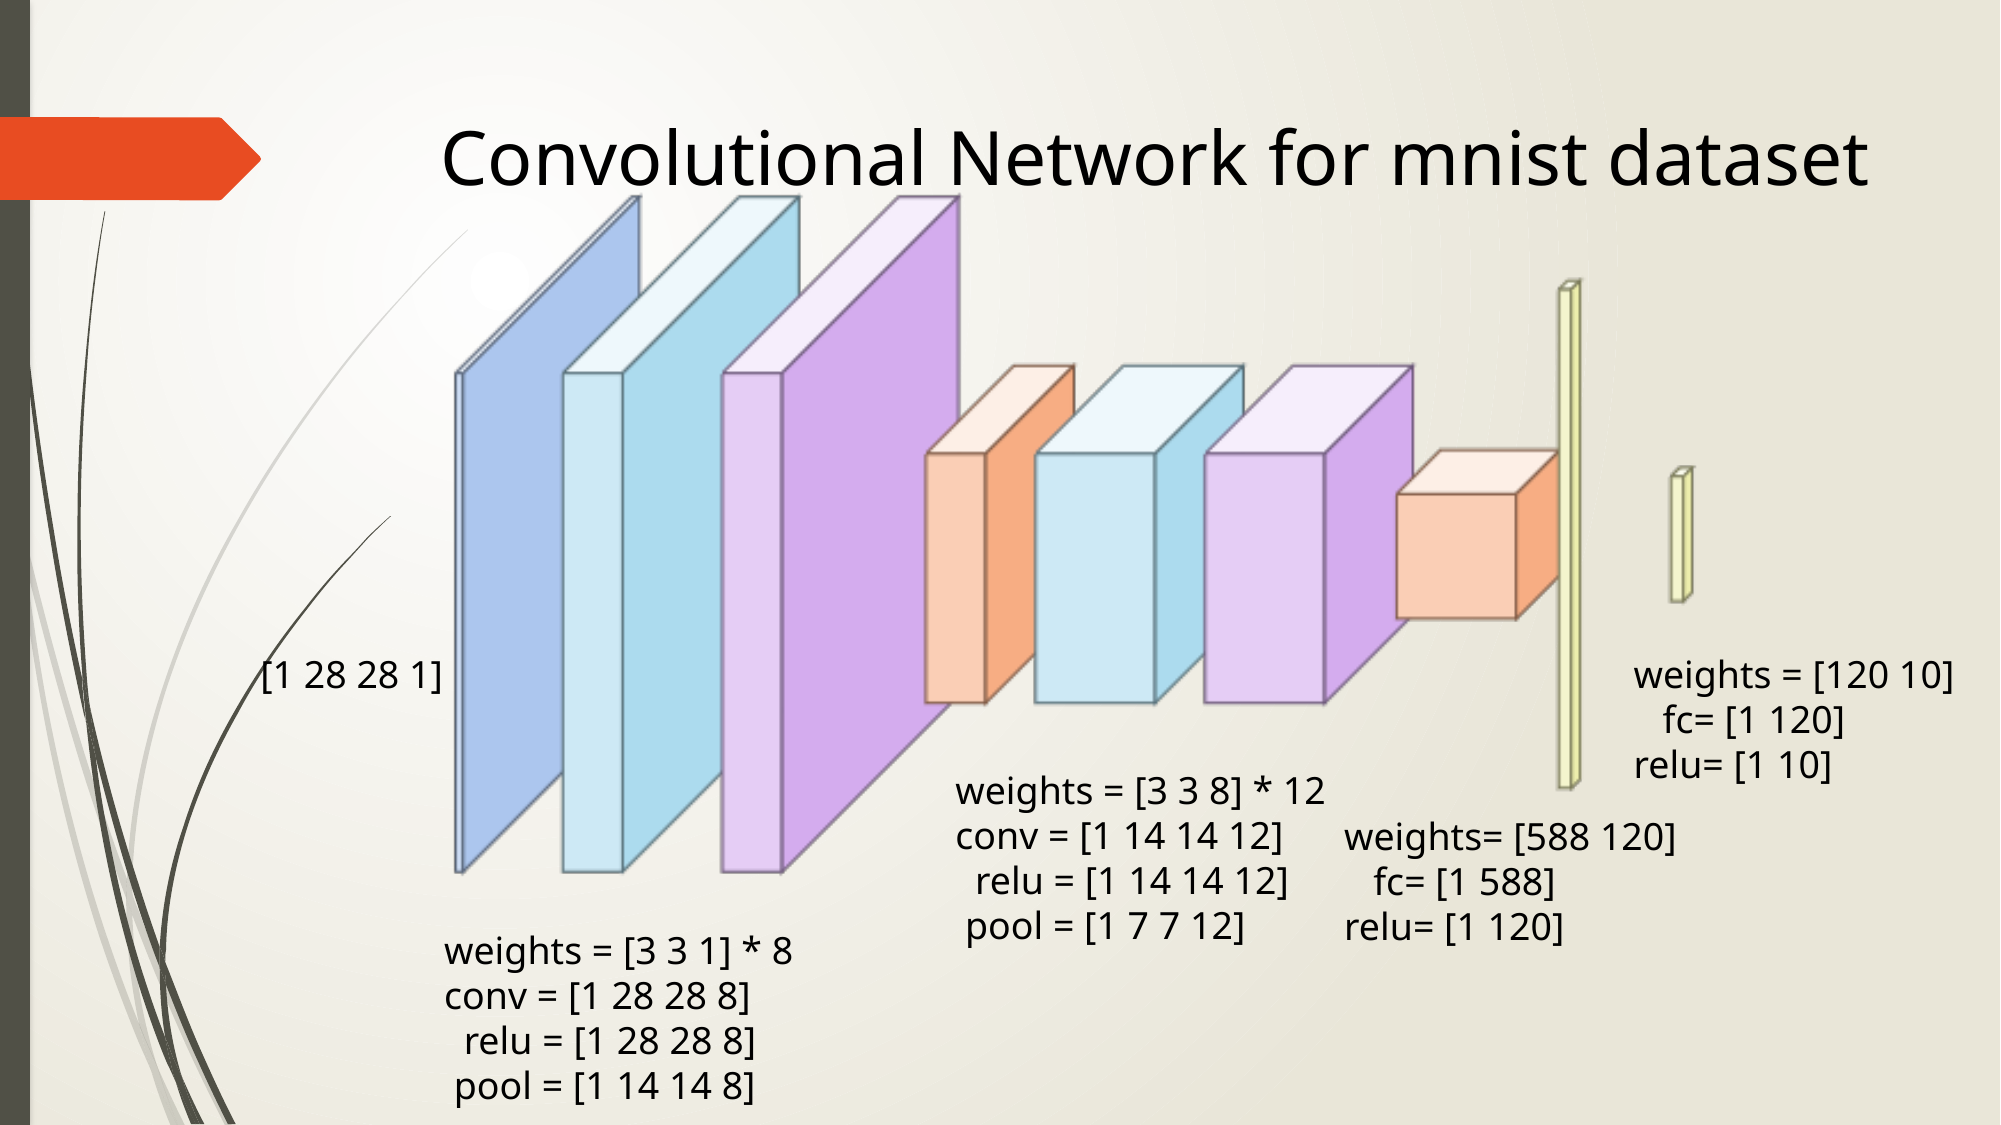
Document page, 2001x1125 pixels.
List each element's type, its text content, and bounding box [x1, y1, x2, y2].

text_box weights = [120 10] fc= [1 120] relu= [1 10] [1783, 643, 1970, 794]
title Convolutional Network for mnist dataset [1783, 102, 1888, 313]
text_box [1 28 28 1] [245, 643, 403, 704]
text_box weights = [3 3 1] * 8 conv = [1 28 28 8] relu = [1 28 28 8] pool = [1 14 14 8] [419, 1000, 809, 1115]
picture [406, 76, 1781, 993]
